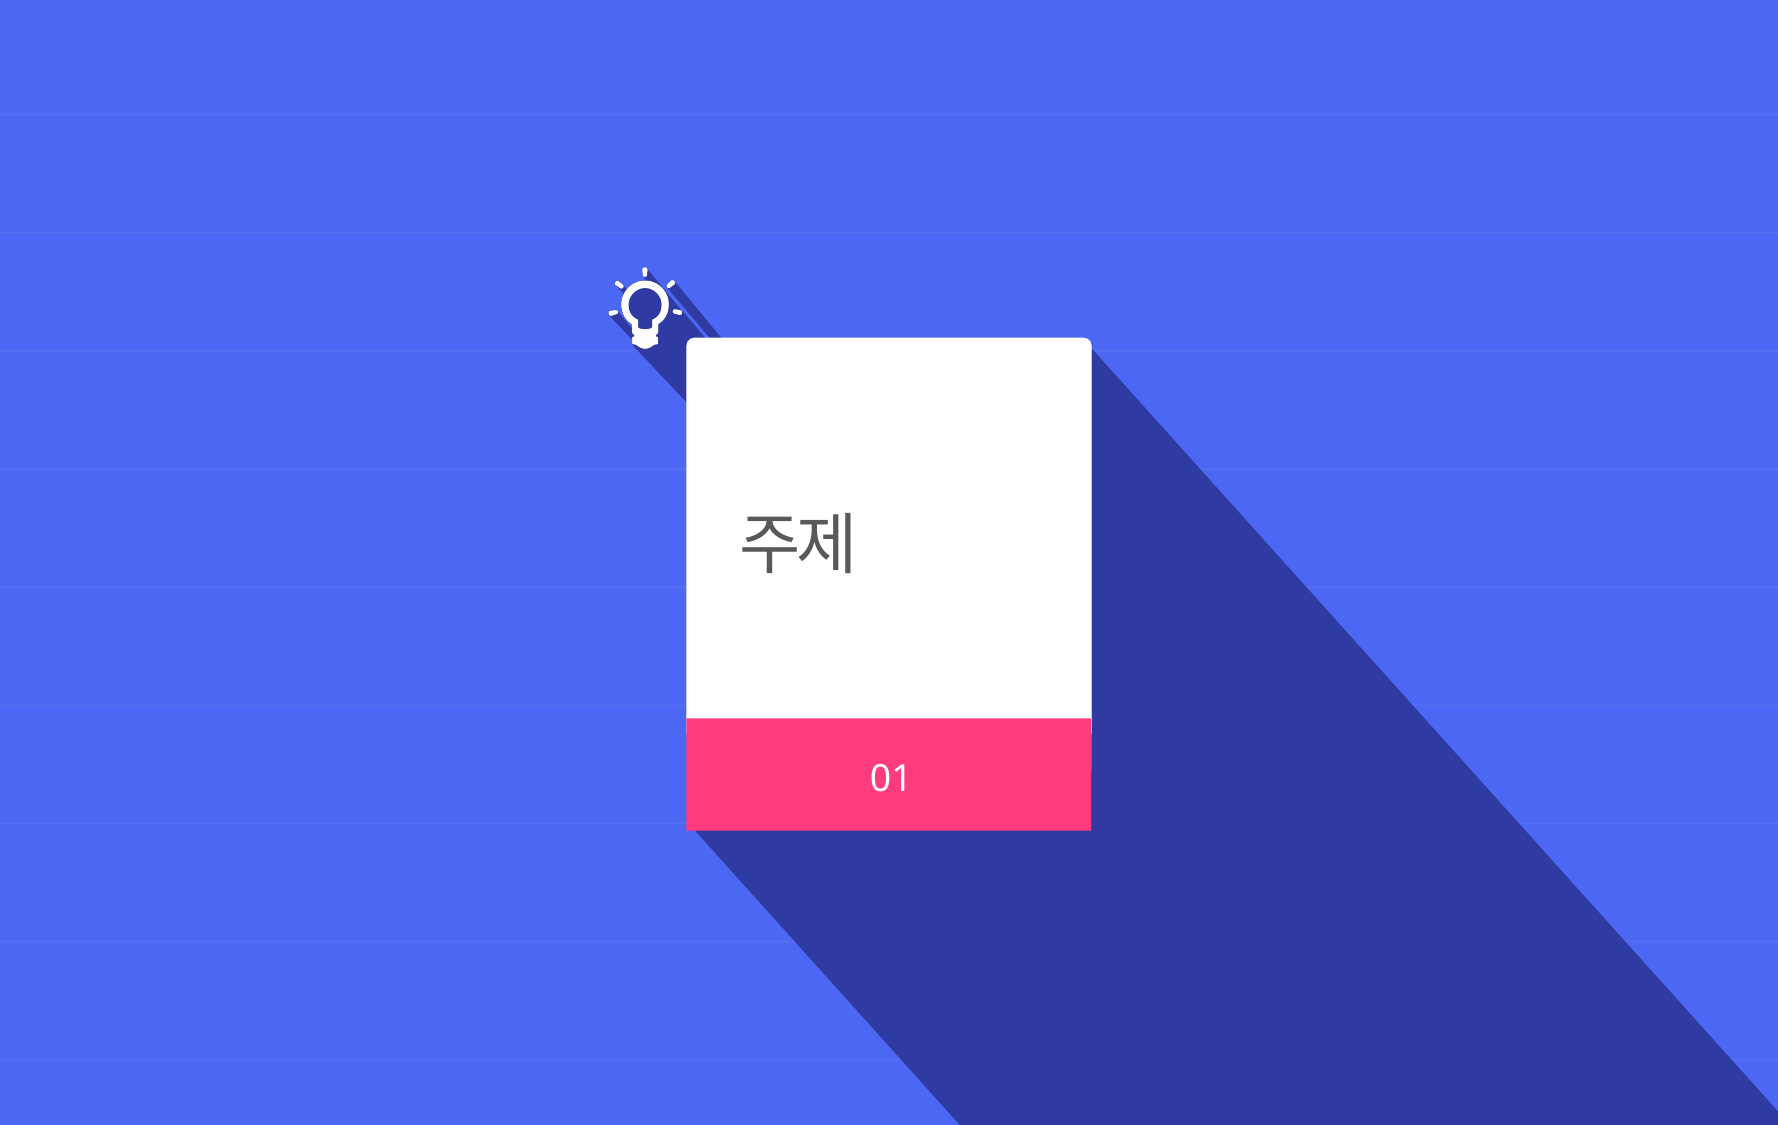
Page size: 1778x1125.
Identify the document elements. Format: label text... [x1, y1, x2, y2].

text_box 01 [855, 746, 928, 807]
picture [603, 267, 685, 349]
subtitle [686, 718, 1092, 831]
title 주제 [724, 349, 1054, 694]
